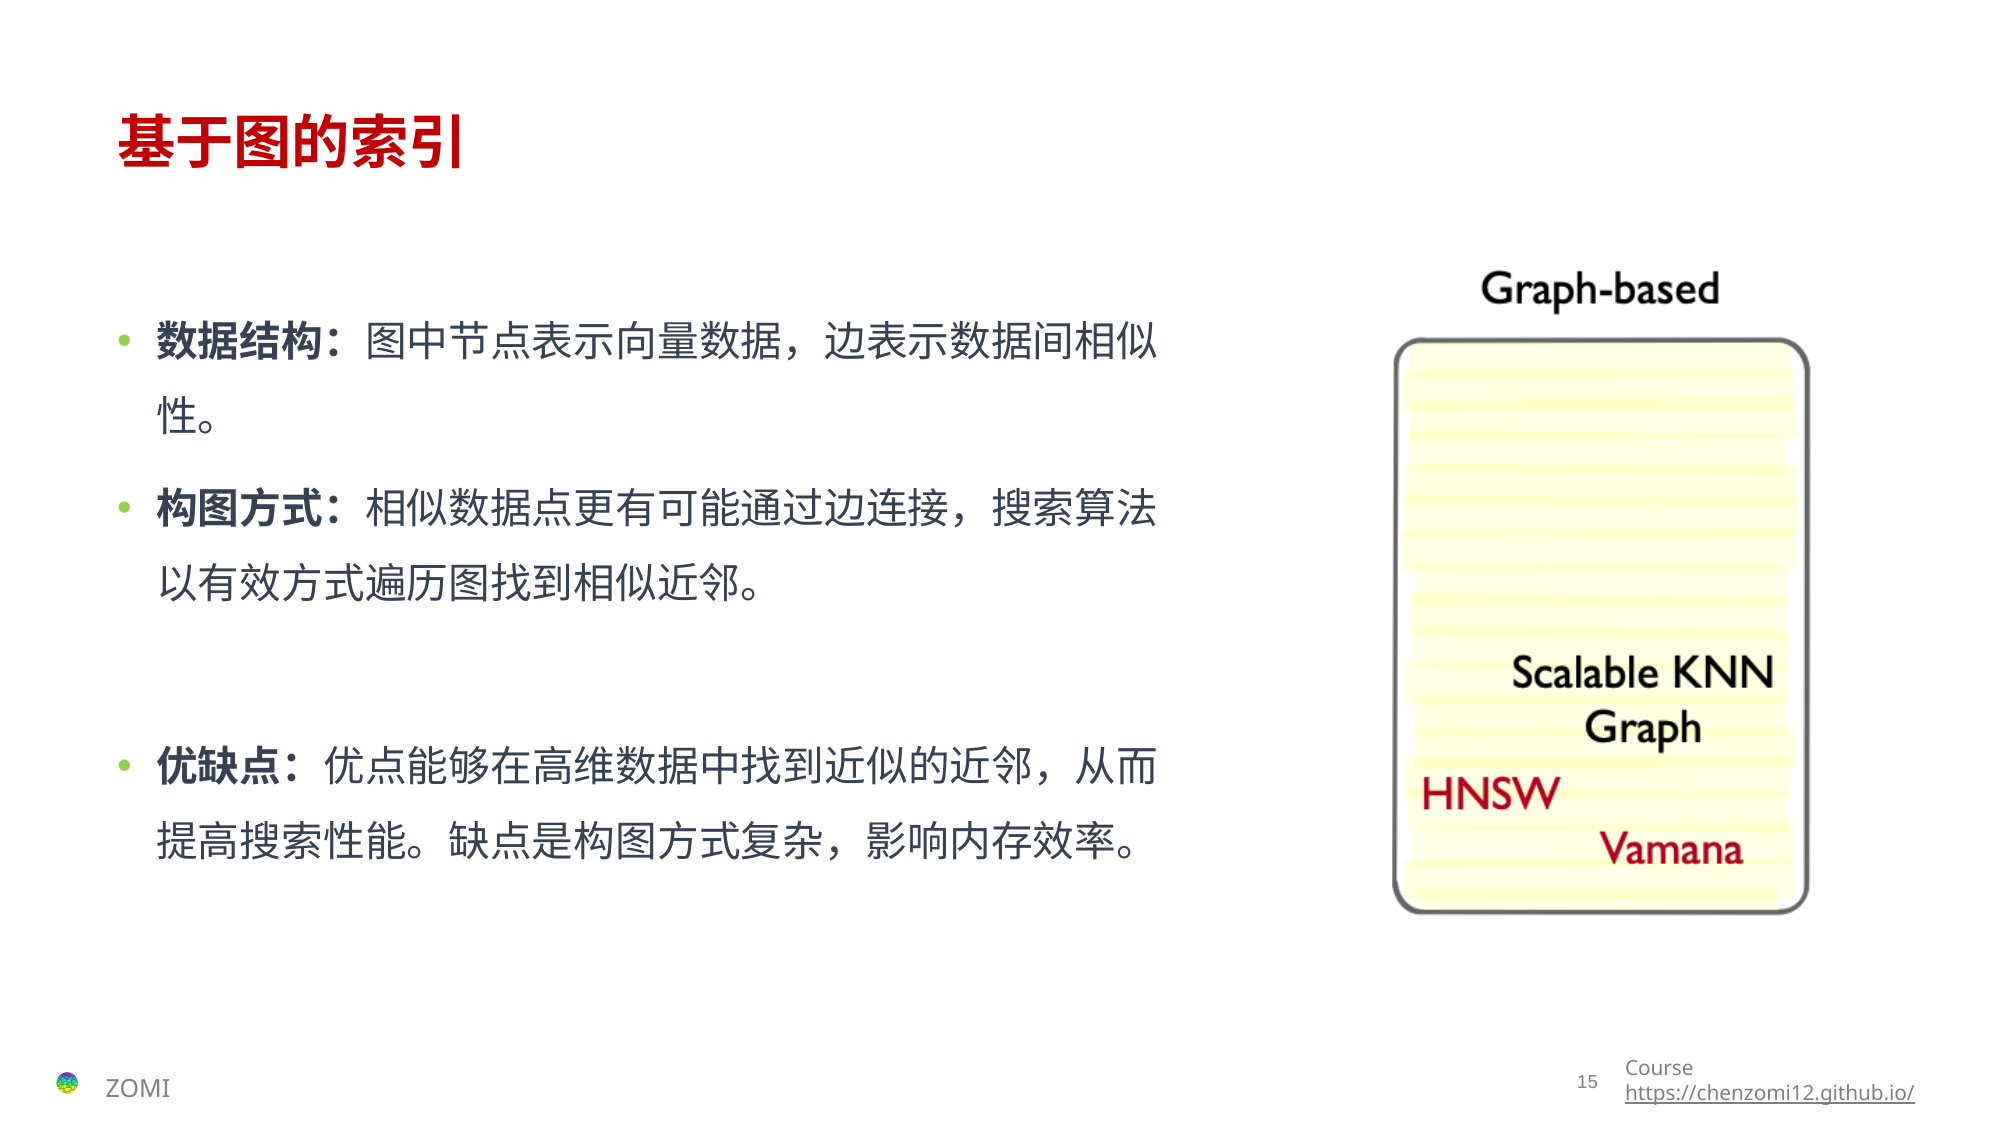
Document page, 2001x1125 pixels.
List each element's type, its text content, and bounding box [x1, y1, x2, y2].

picture [1391, 244, 1813, 917]
title 基于图的索引 [102, 91, 1901, 189]
picture [57, 1073, 77, 1093]
list 数据结构：图中节点表示向量数据，边表示数据间相似性。 构图方式：相似数据点更有可能通过边连接，搜索算法以有效方式遍历图找到相似近邻。 优缺点：优点能够在高维数据中找到近似的近邻，从而提高搜索性能。缺点是构图方式复杂，影响内存效率。 [102, 282, 1176, 1043]
